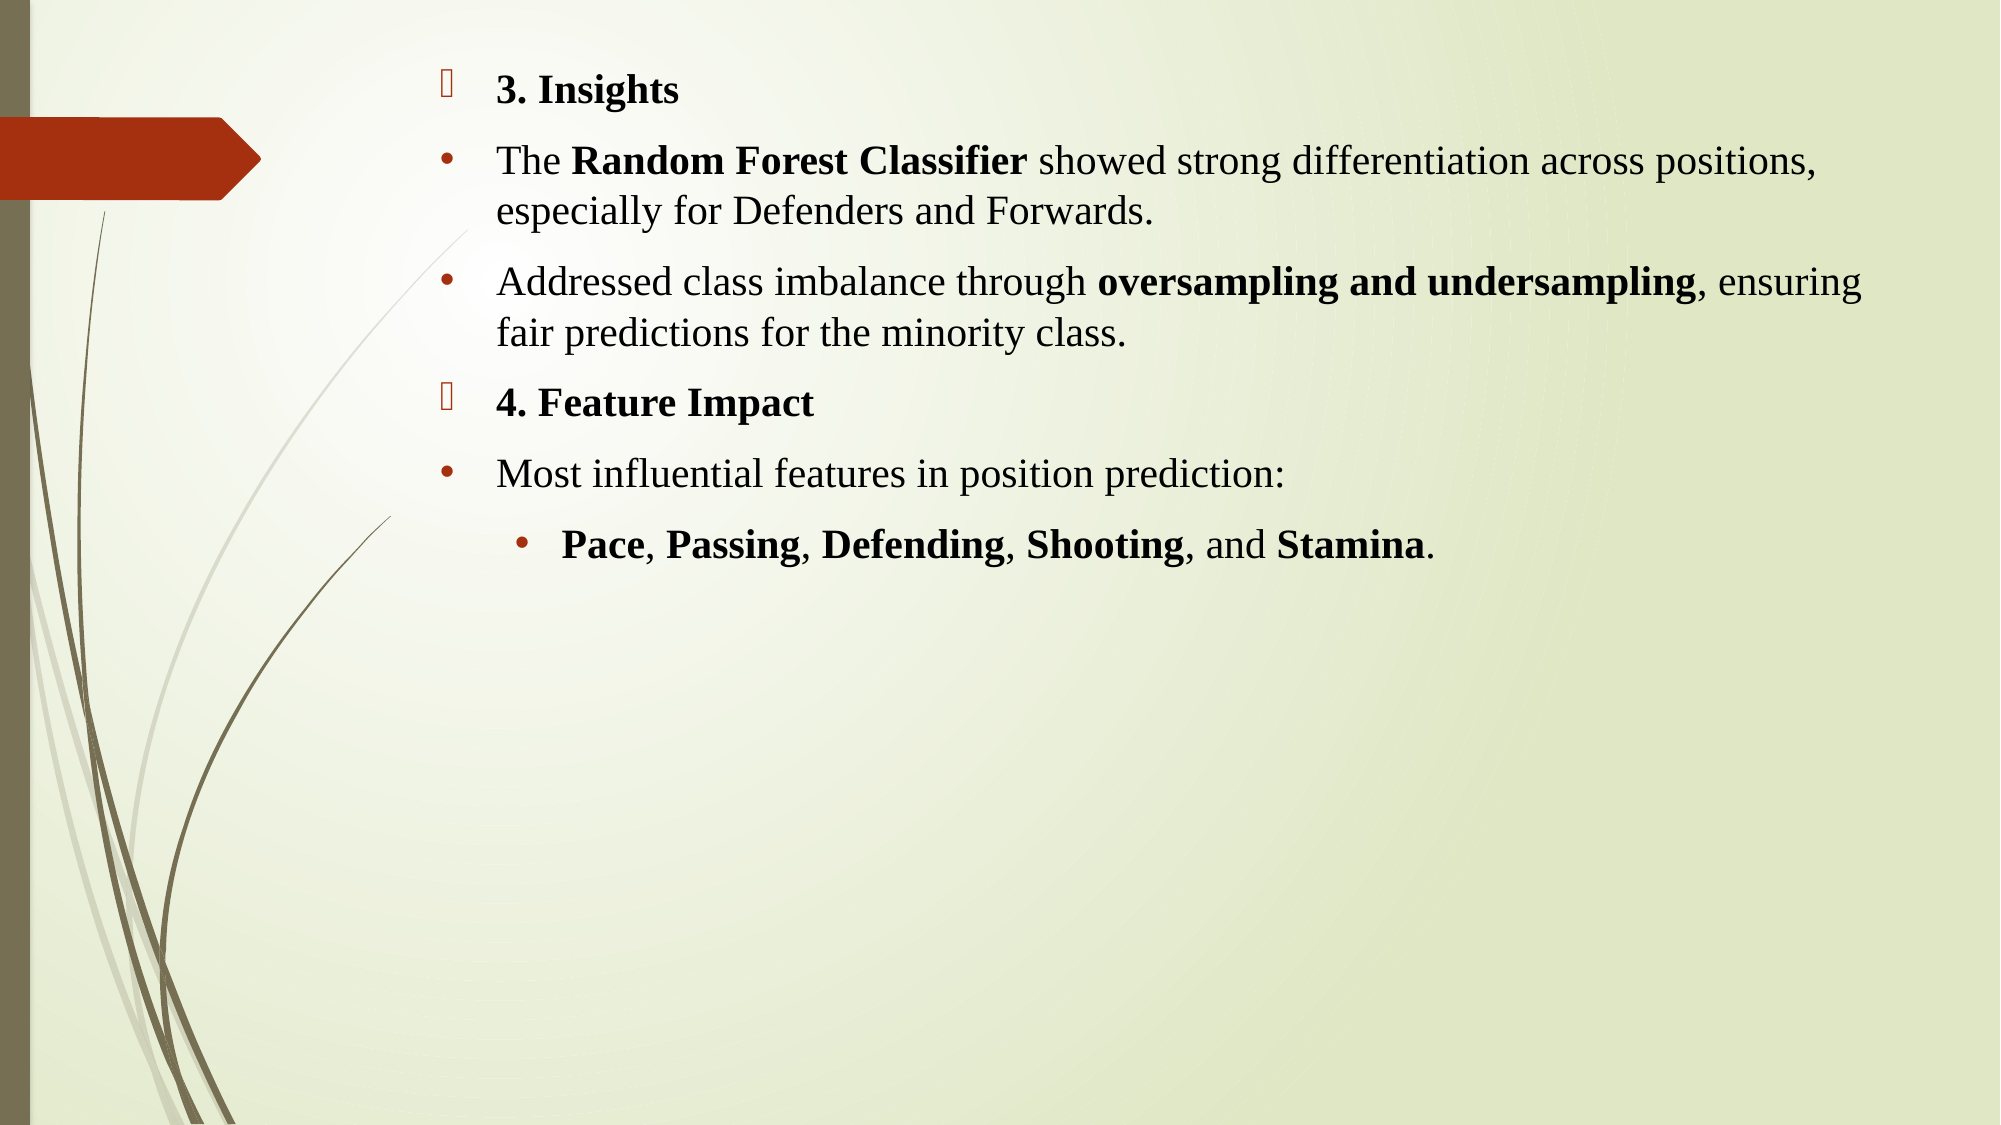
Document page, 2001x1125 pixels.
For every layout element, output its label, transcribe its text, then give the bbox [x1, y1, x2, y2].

list 3. Insights The Random Forest Classifier showed strong differentiation across positions, especially for Defenders and Forwards. Addressed class imbalance through oversampling and undersampling, ensuring fair predictions for the minority class. 4. Feature Impact Most influential features in position prediction: Pace, Passing, Defending, Shooting, and Stamina. [424, 54, 1888, 970]
